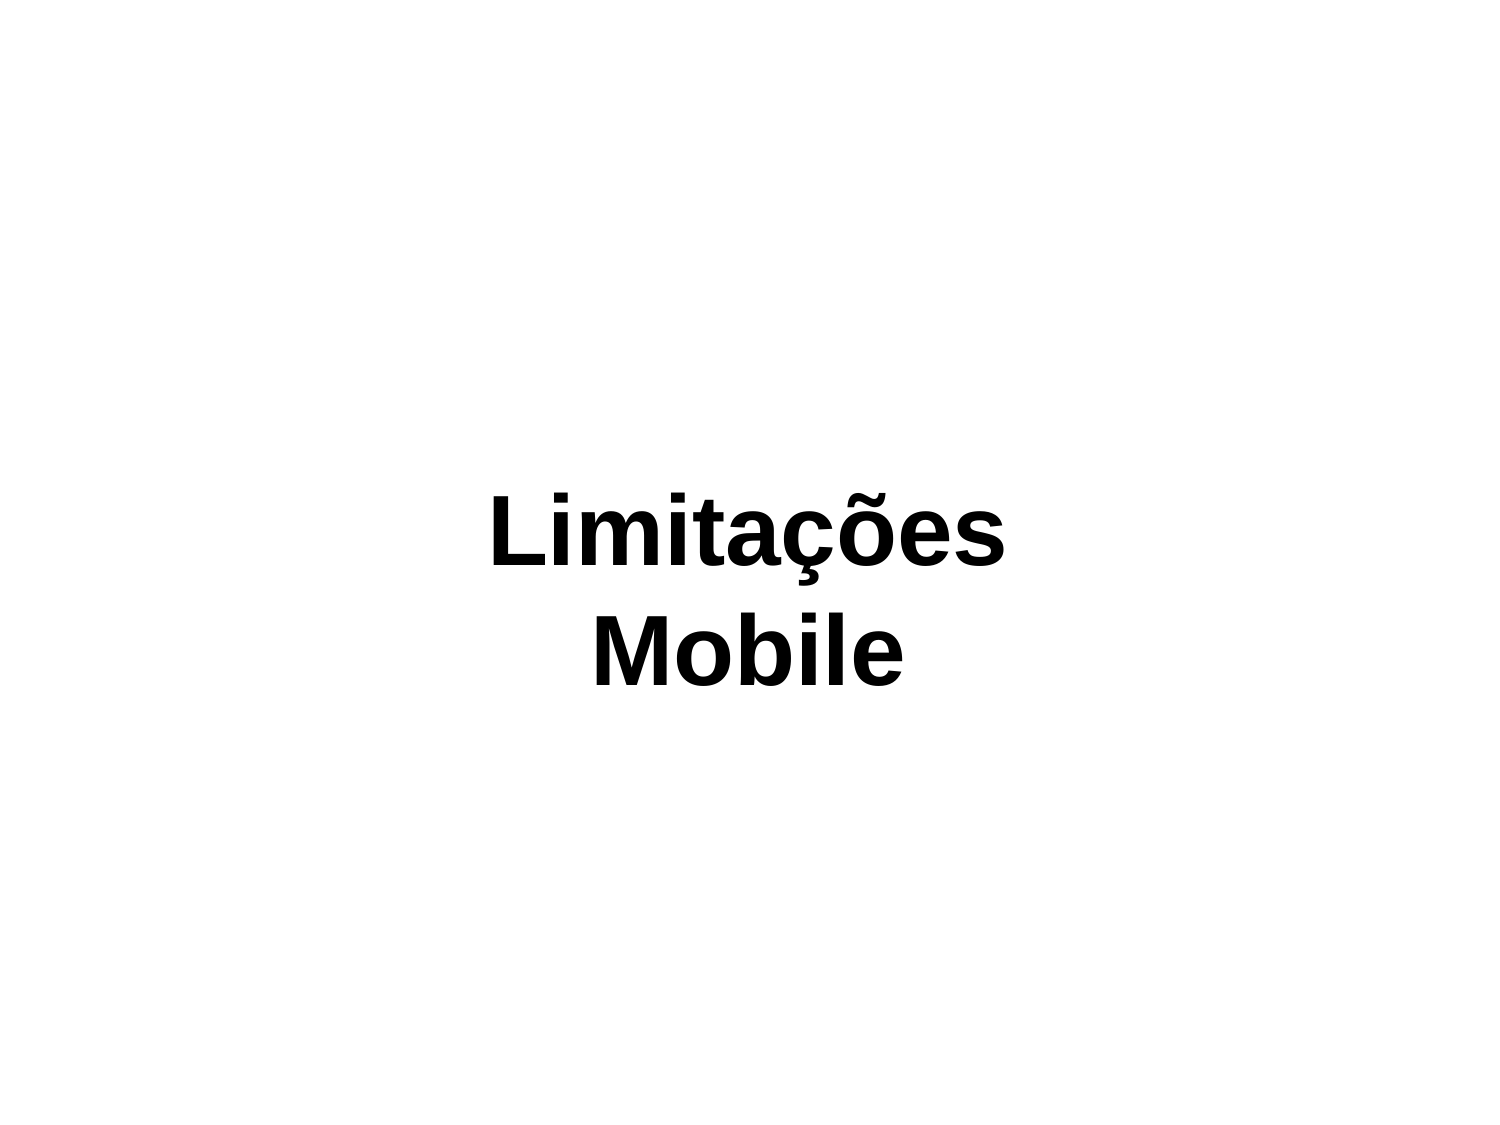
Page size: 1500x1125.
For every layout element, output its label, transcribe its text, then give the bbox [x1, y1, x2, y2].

text_box Limitações Mobile [256, 246, 1240, 925]
